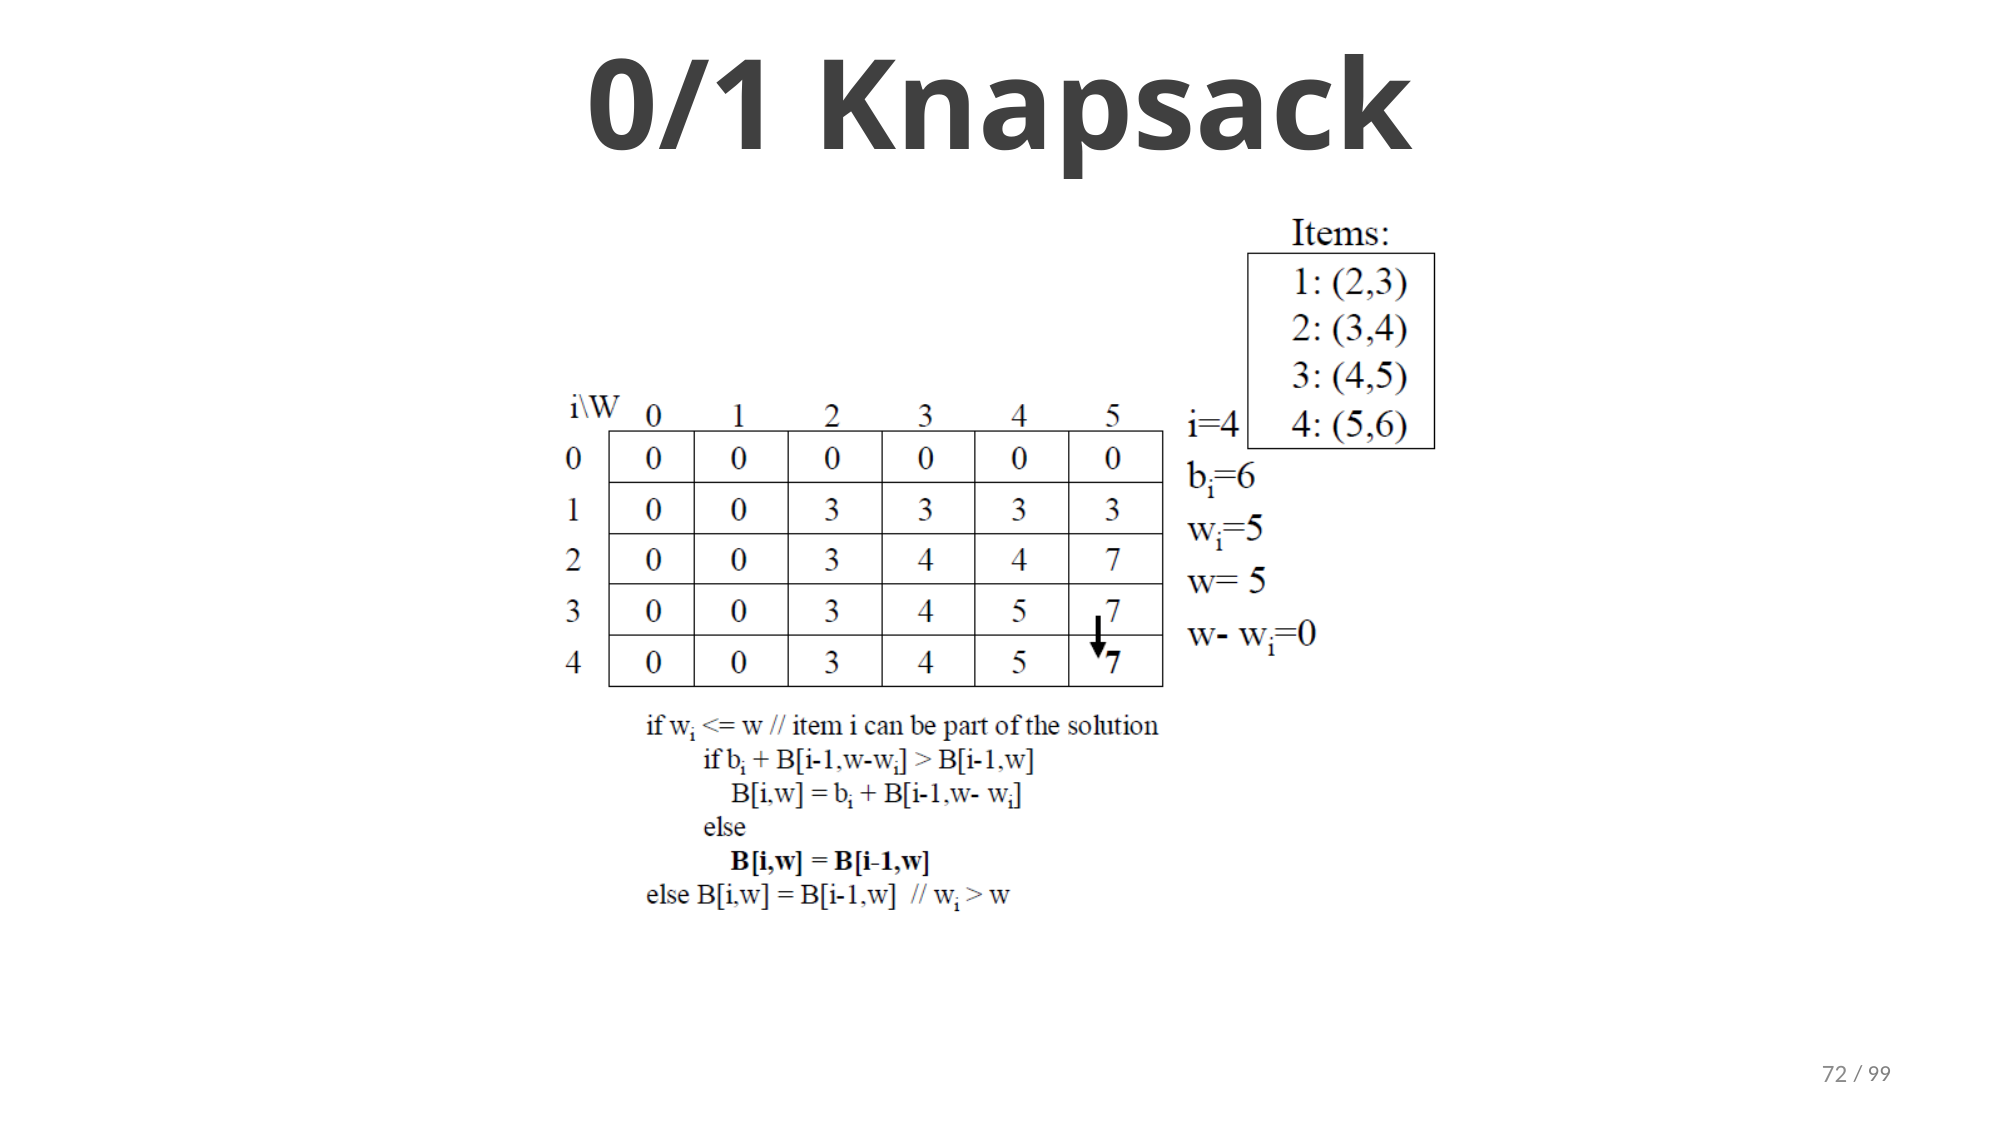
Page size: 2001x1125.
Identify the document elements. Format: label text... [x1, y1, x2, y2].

slide_number 72 [1412, 1042, 1863, 1103]
picture [561, 209, 1439, 915]
title 0/1 Knapsack [131, 0, 1869, 224]
